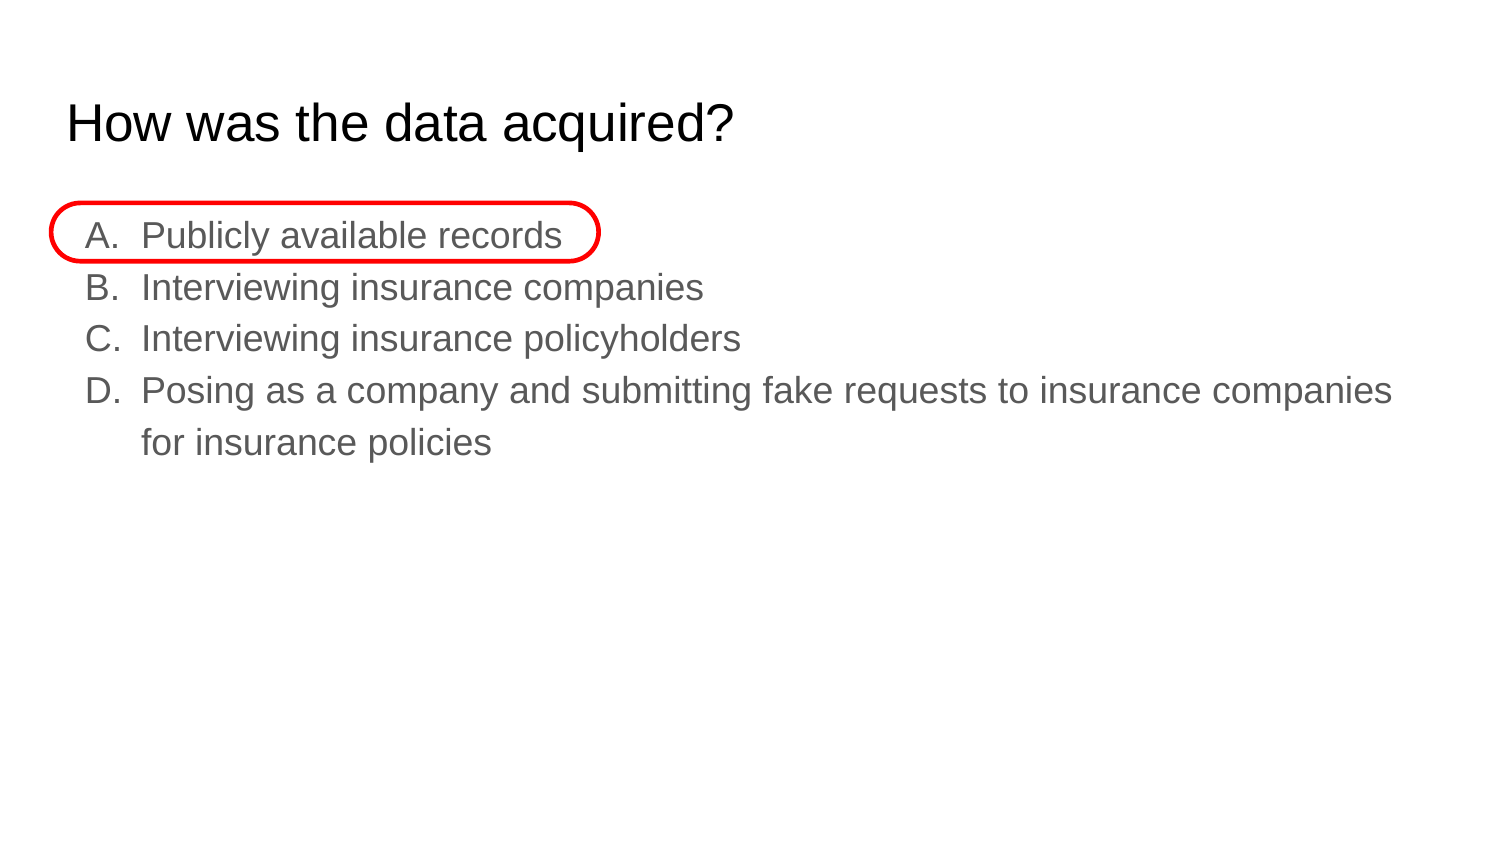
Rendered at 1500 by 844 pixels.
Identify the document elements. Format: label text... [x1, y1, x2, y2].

title How was the data acquired? [51, 72, 1449, 167]
list Publicly available records Interviewing insurance companies Interviewing insurance policyholders Posing as a company and submitting fake requests to insurance companies for insurance policies [51, 189, 1449, 750]
text_box [51, 202, 599, 262]
